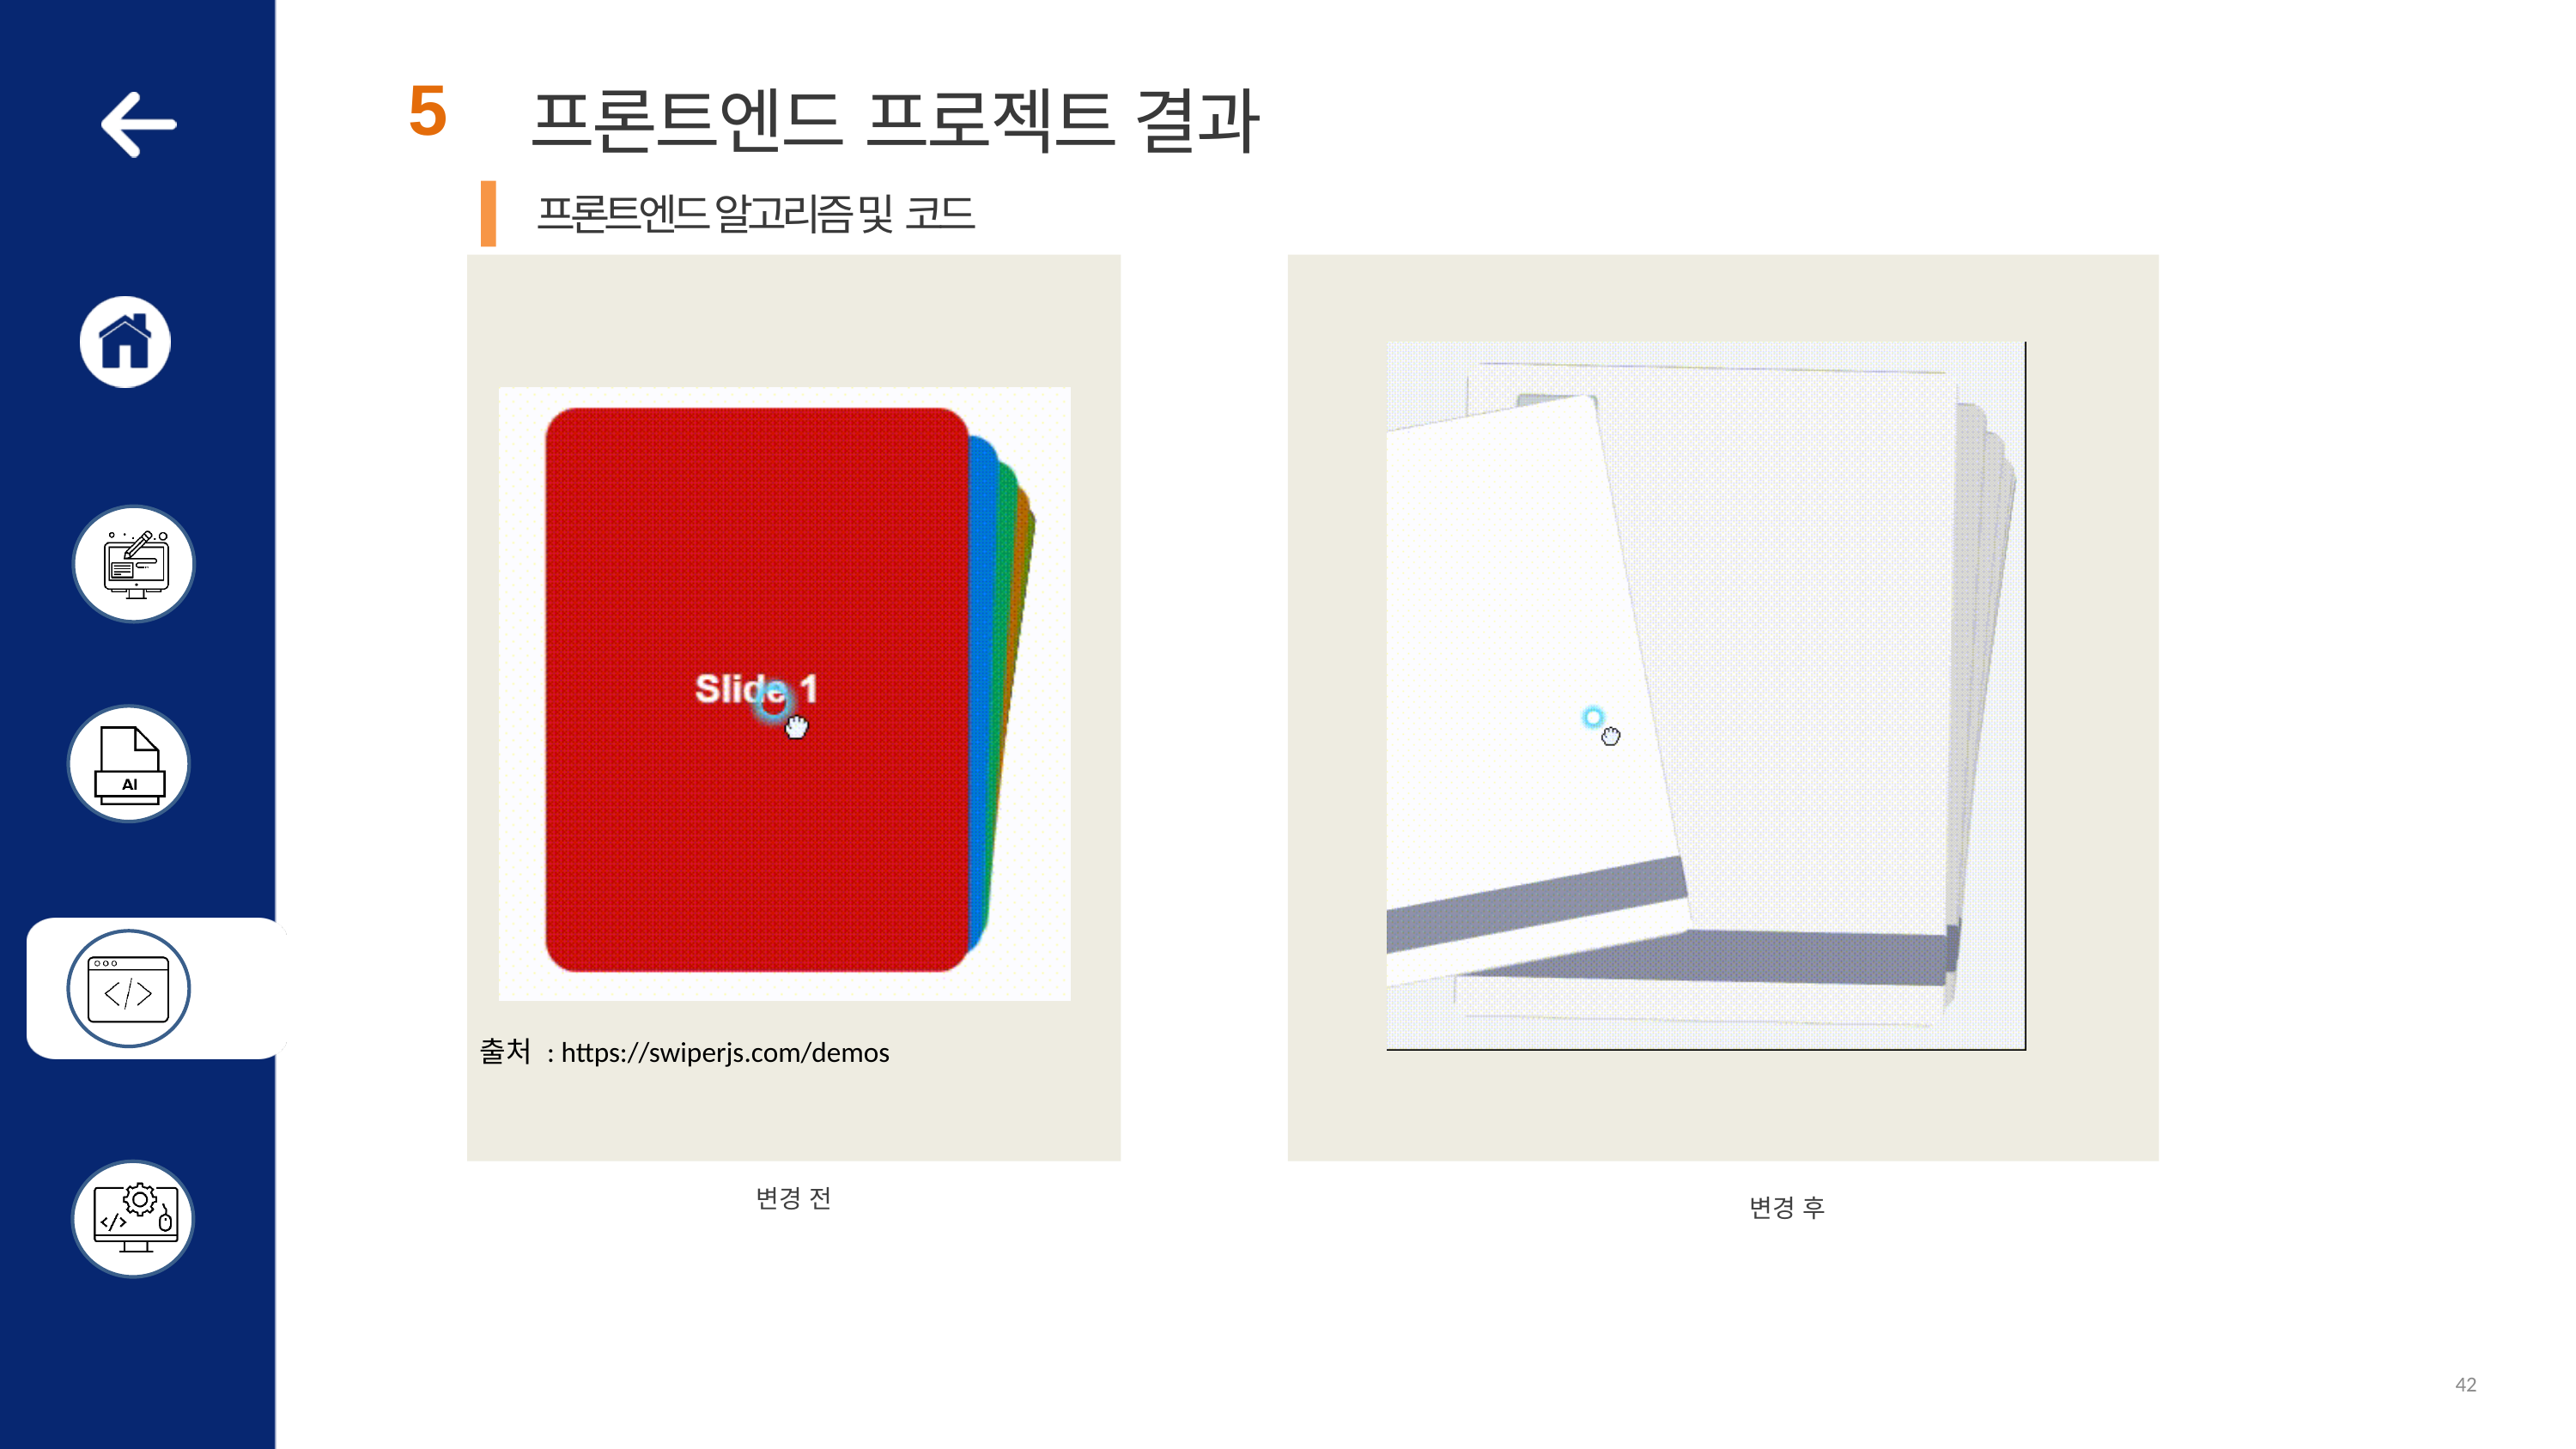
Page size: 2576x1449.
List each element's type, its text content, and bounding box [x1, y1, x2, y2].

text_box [72, 1161, 194, 1277]
text_box 프론트엔드 알고리즘 및 코드 [523, 181, 991, 246]
text_box 변경 전 [722, 1177, 866, 1220]
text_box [73, 506, 195, 622]
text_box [100, 92, 177, 158]
text_box 출처 : https://swiperjs.com/demos [465, 252, 1123, 1163]
text_box Check movie\ [283, 155, 1388, 229]
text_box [80, 296, 172, 388]
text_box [68, 706, 190, 822]
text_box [0, 0, 277, 1449]
text_box [1286, 252, 2161, 1163]
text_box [397, 57, 1321, 170]
picture [1387, 342, 2026, 1051]
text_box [68, 931, 190, 1047]
text_box [481, 180, 496, 247]
picture [27, 918, 288, 1059]
picture [499, 386, 1071, 1001]
text_box 변경 후 [1717, 1186, 1858, 1229]
slide_number 42 [2190, 1357, 2490, 1410]
